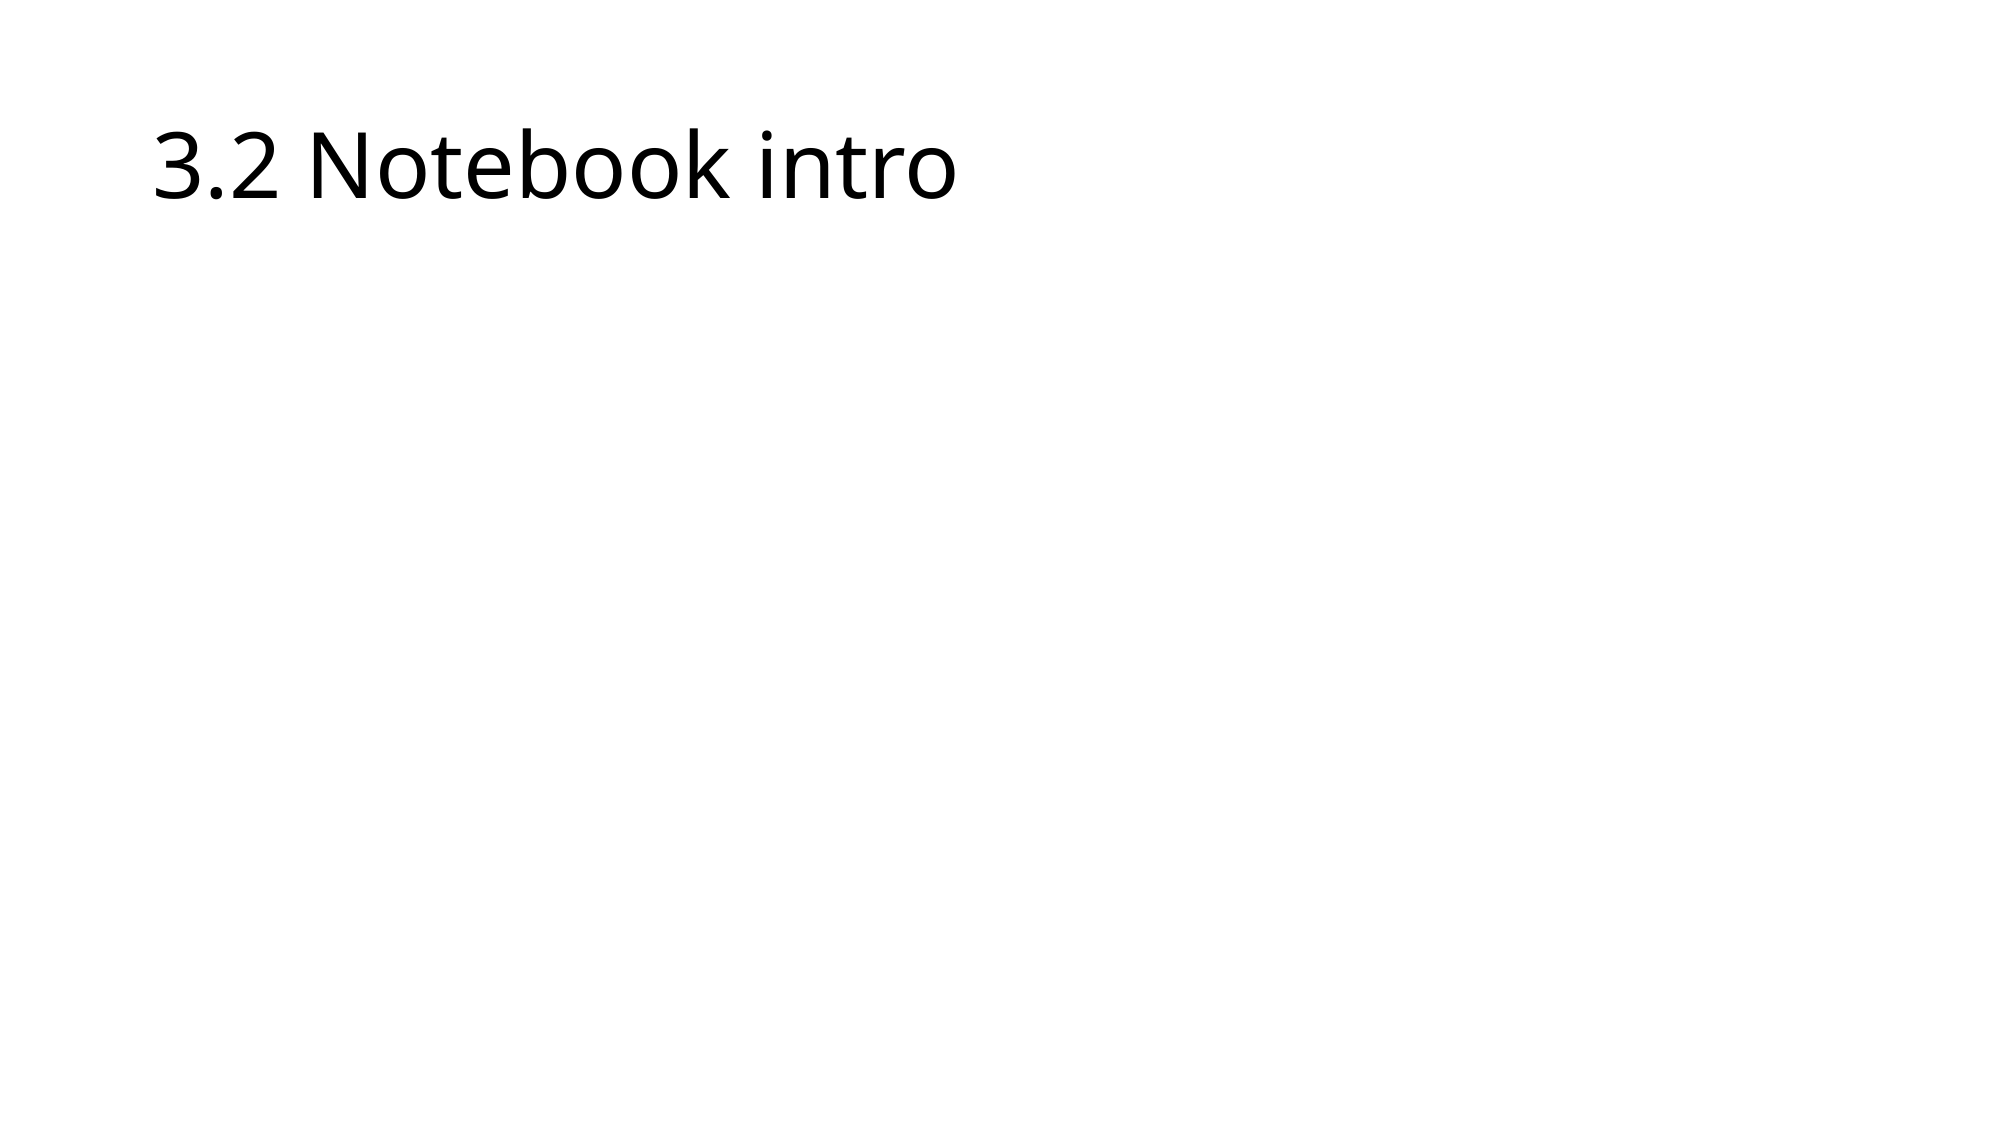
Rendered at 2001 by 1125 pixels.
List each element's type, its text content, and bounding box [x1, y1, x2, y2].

title 3.2 Notebook intro [137, 59, 1863, 278]
